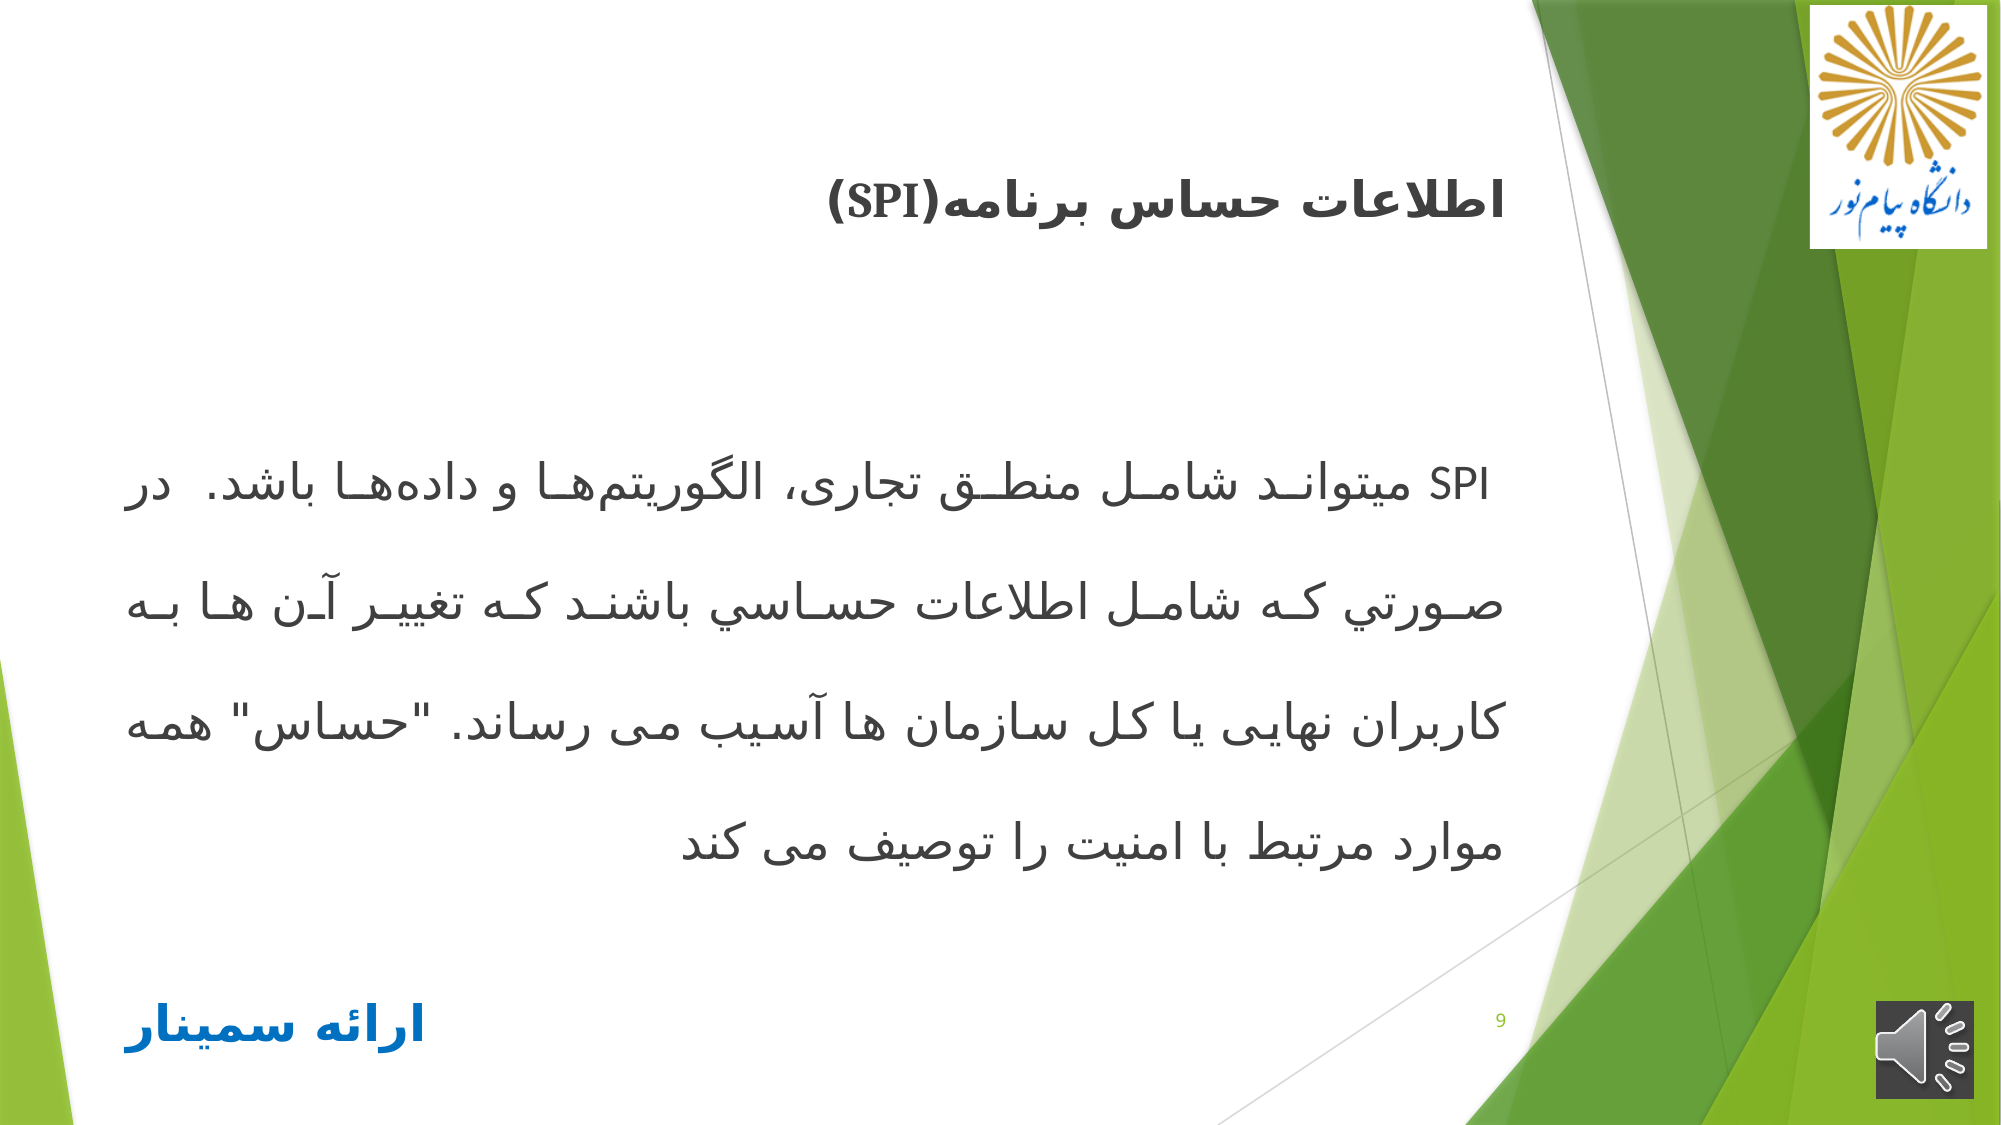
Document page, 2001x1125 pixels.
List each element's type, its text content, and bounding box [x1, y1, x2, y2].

footer ارائه سمینار [111, 991, 1145, 1051]
slide_number 9 [1409, 991, 1522, 1051]
picture [1809, 4, 1988, 250]
list اطلاعات حساس برنامه(SPI) SPI می‎تواند شامل منطق تجاری، الگوریتم‌ها و داده‌ها باشد. در صورتي كه شامل اطلاعات حساسي باشند كه تغییر آن ها به کاربران نهایی یا کل سازمان ها آسیب می رساند. "حساس" همه موارد مرتبط با امنیت را توصیف می کند [111, 99, 1522, 991]
picture [1874, 999, 1976, 1101]
